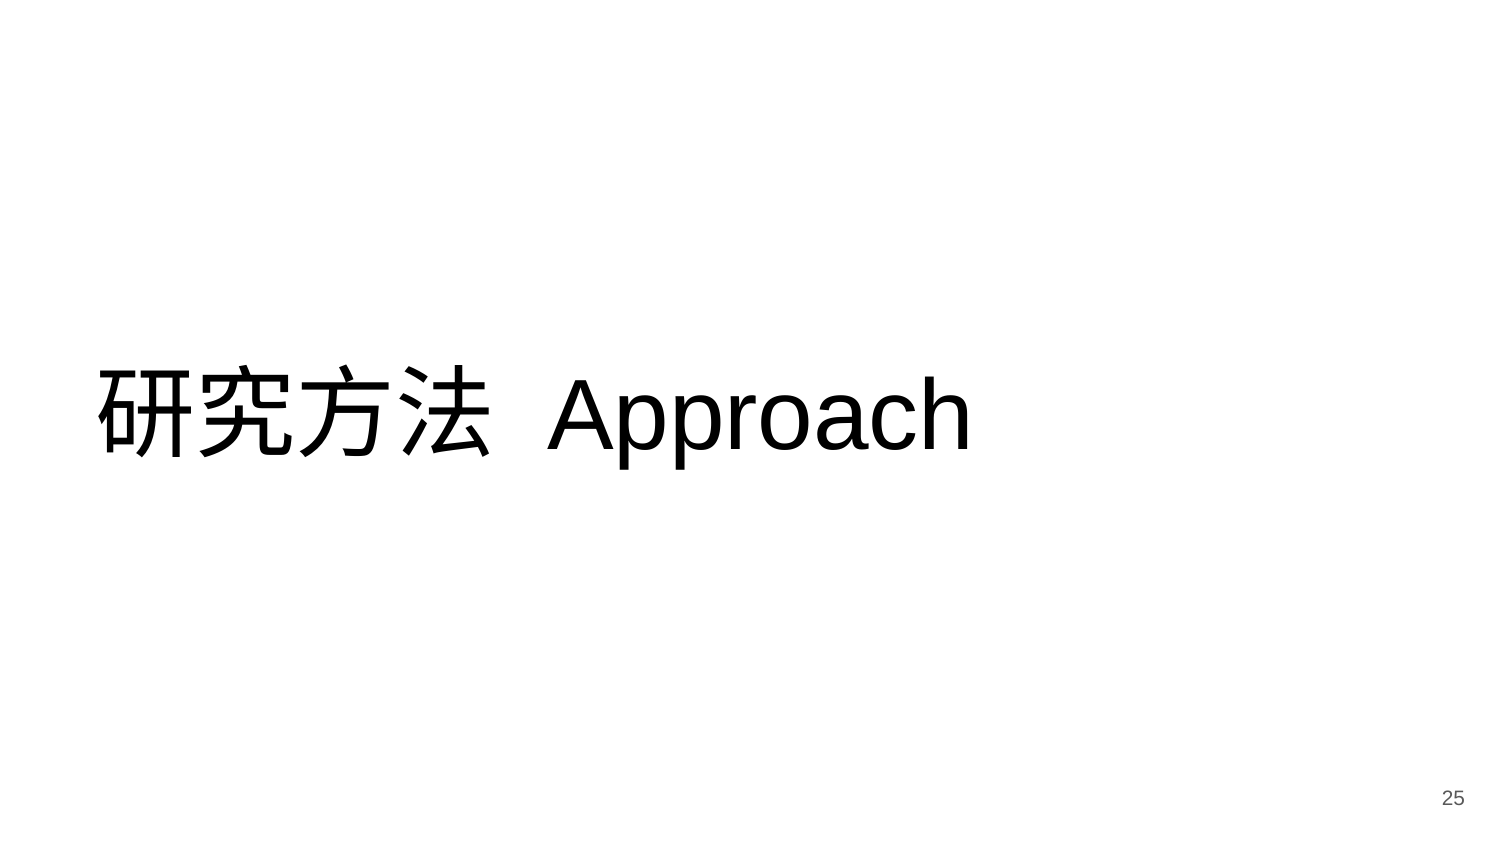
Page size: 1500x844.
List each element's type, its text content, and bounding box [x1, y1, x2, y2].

slide_number ‹#› [1389, 764, 1480, 830]
title 研究方法 Approach [80, 73, 1244, 745]
